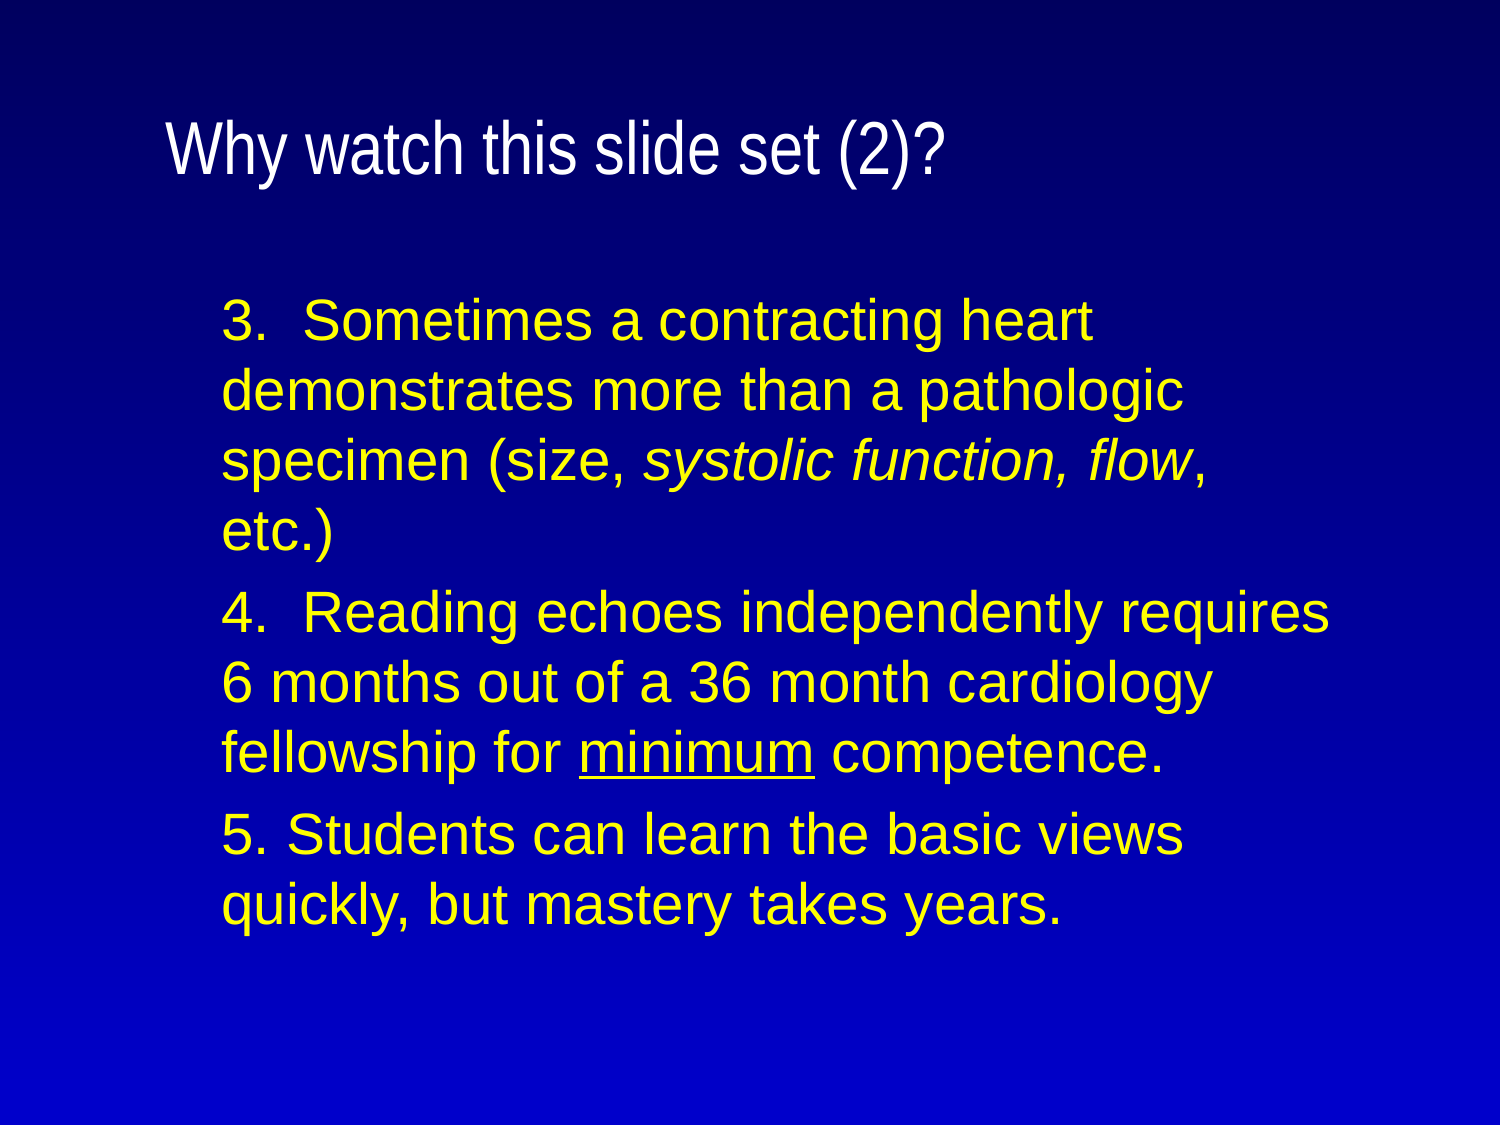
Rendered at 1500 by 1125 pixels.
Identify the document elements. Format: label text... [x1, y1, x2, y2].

list 3. Sometimes a contracting heart demonstrates more than a pathologic specimen (size, systolic function, flow, etc.) 4. Reading echoes independently requires 6 months out of a 36 month cardiology fellowship for minimum competence. 5. Students can learn the basic views quickly, but mastery takes years. [149, 274, 1351, 976]
title Why watch this slide set (2)? [150, 87, 1338, 225]
